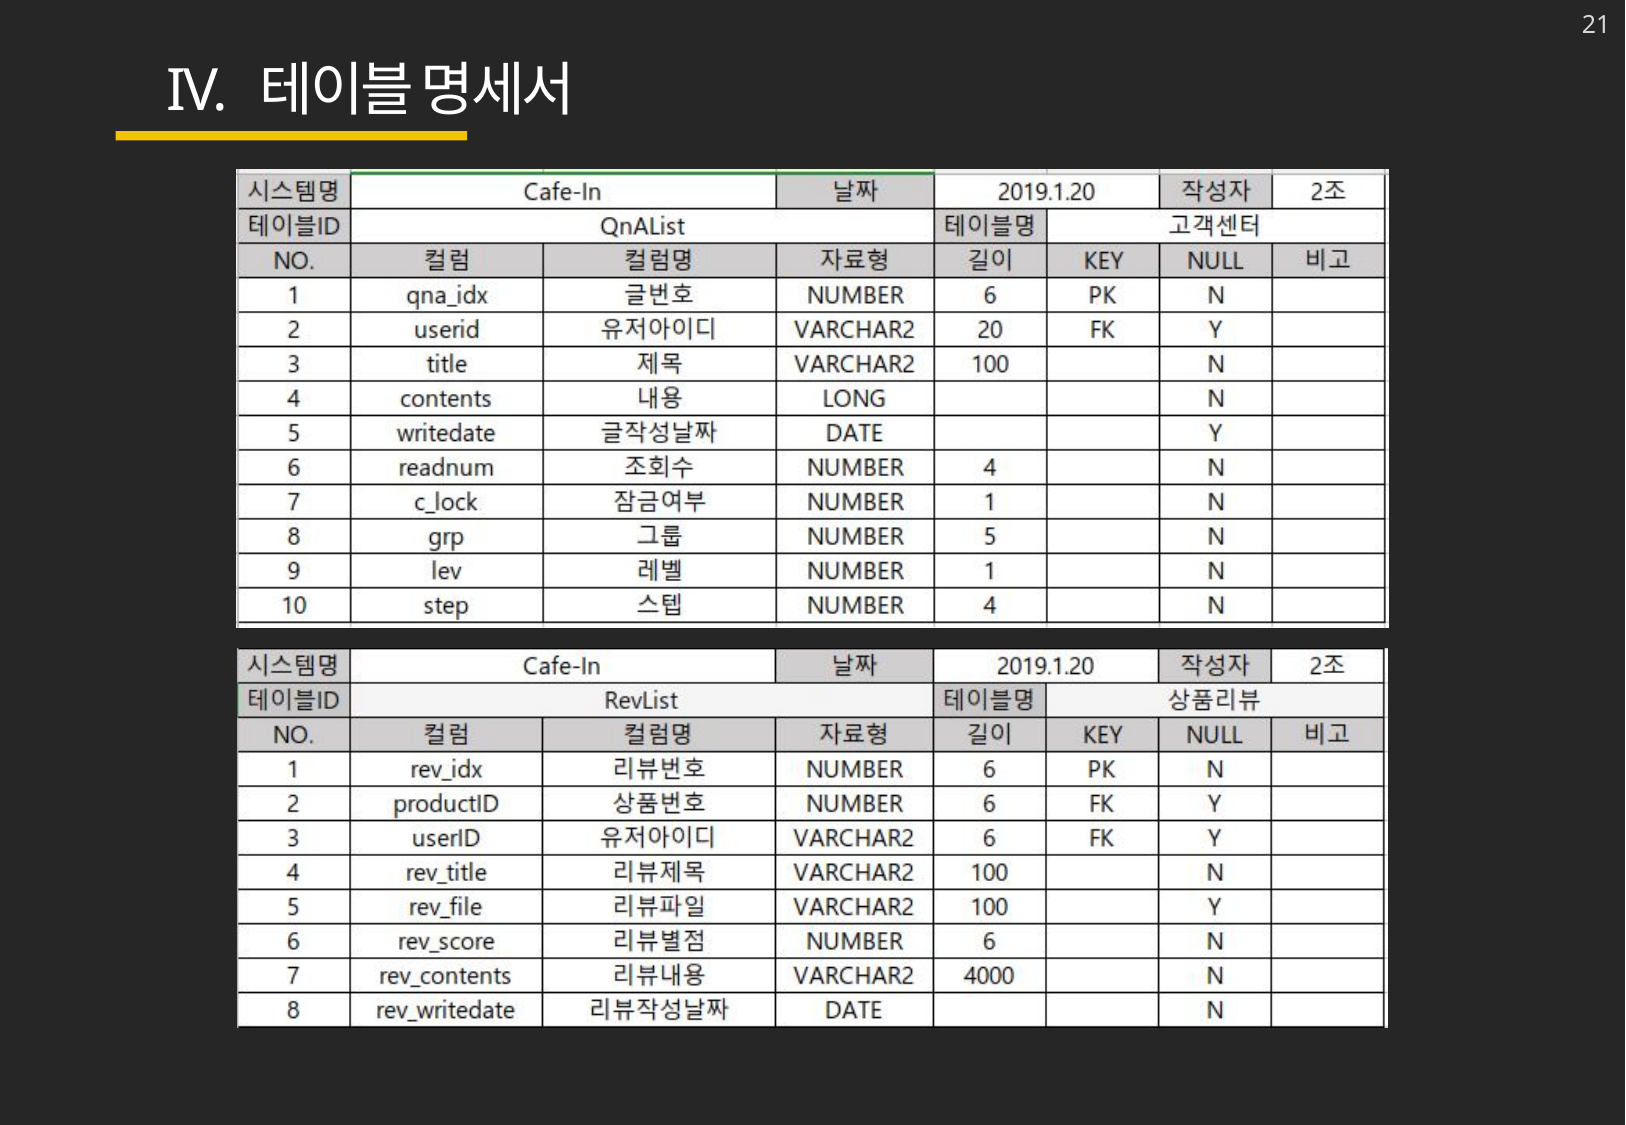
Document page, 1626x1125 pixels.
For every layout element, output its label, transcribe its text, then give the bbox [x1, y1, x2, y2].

text_box 테이블 명세서 [151, 44, 601, 130]
text_box [113, 129, 469, 142]
slide_number 21 [1207, 0, 1625, 56]
picture [237, 647, 1388, 1029]
picture [236, 169, 1389, 629]
